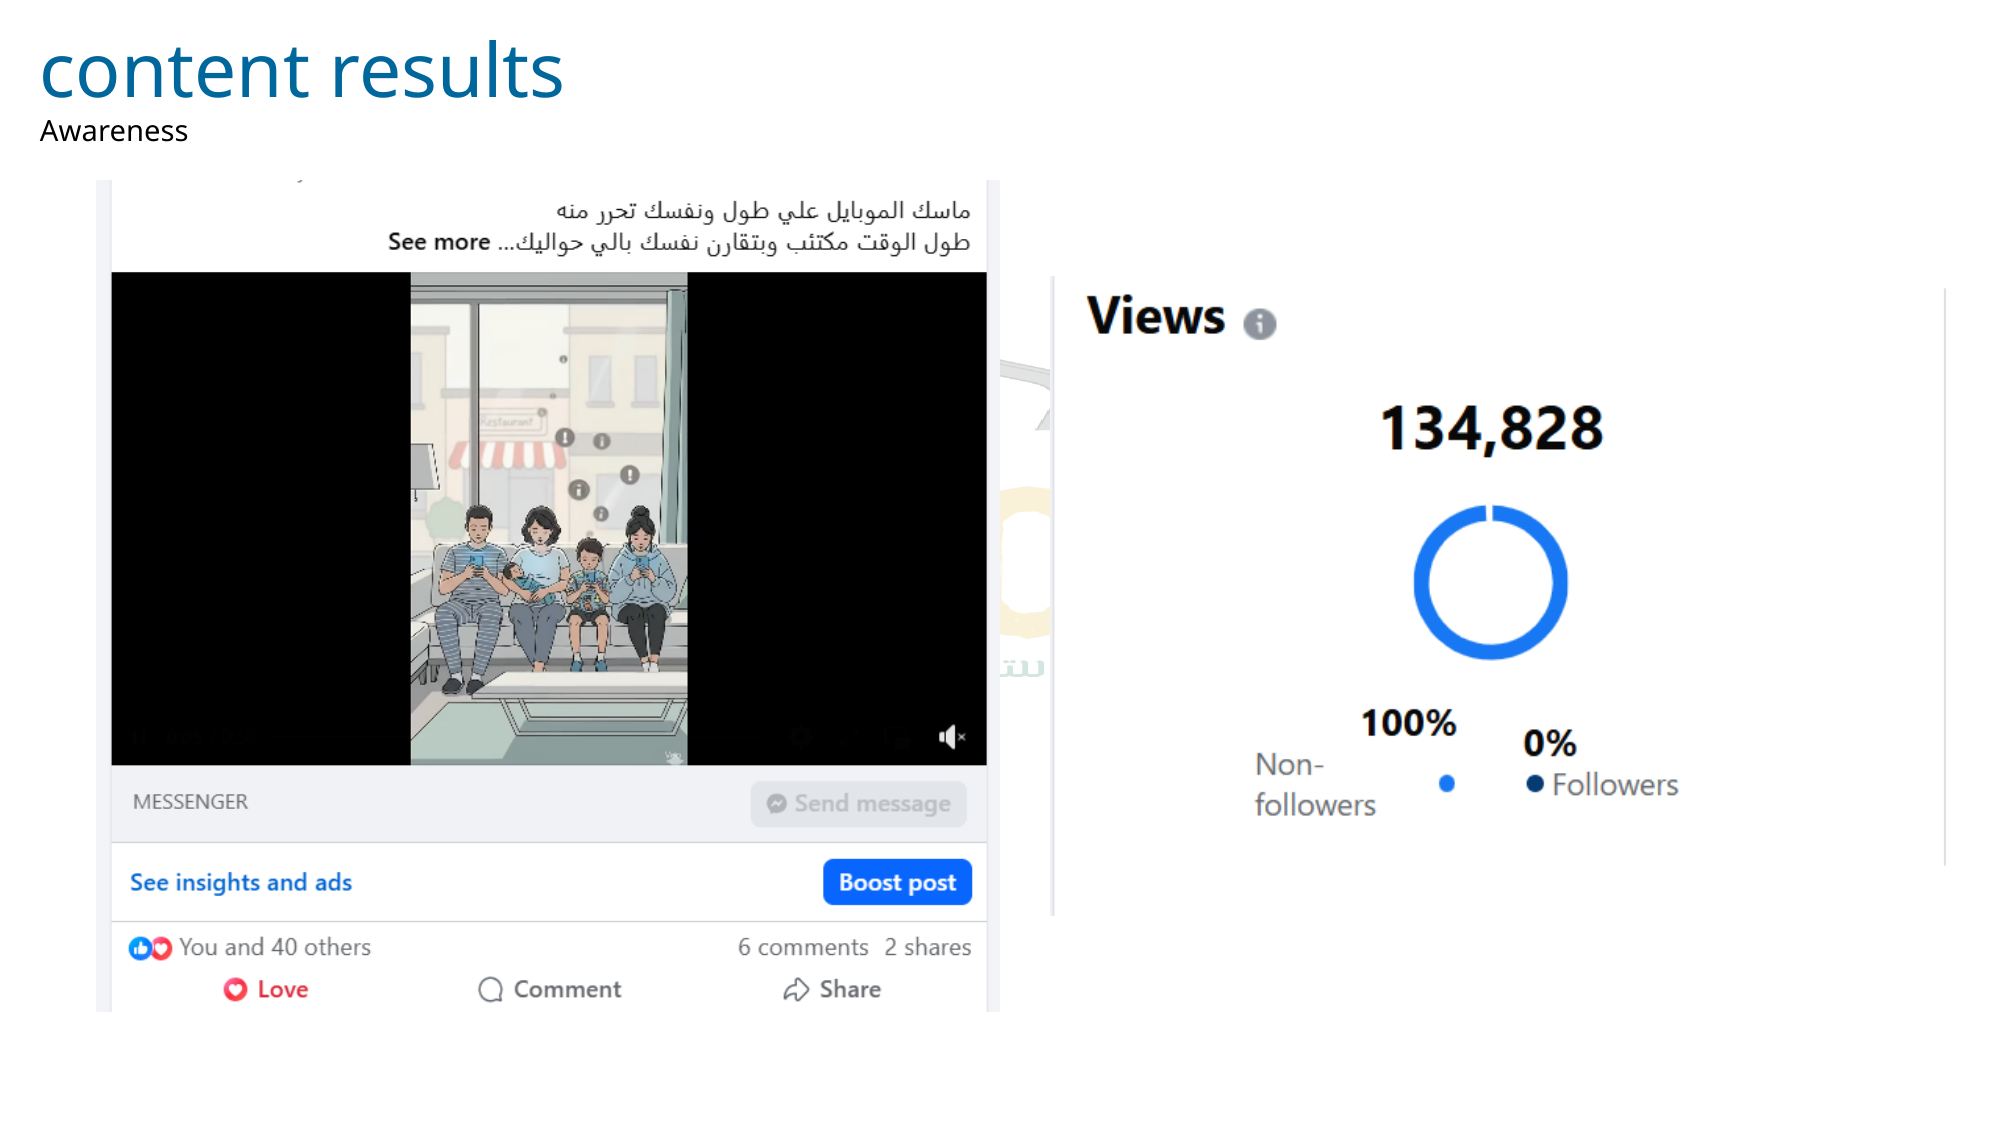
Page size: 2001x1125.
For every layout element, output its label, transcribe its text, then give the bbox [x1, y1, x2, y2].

picture [95, 180, 1001, 1013]
text_box content results Awareness [25, 14, 947, 155]
picture [1049, 276, 1957, 917]
